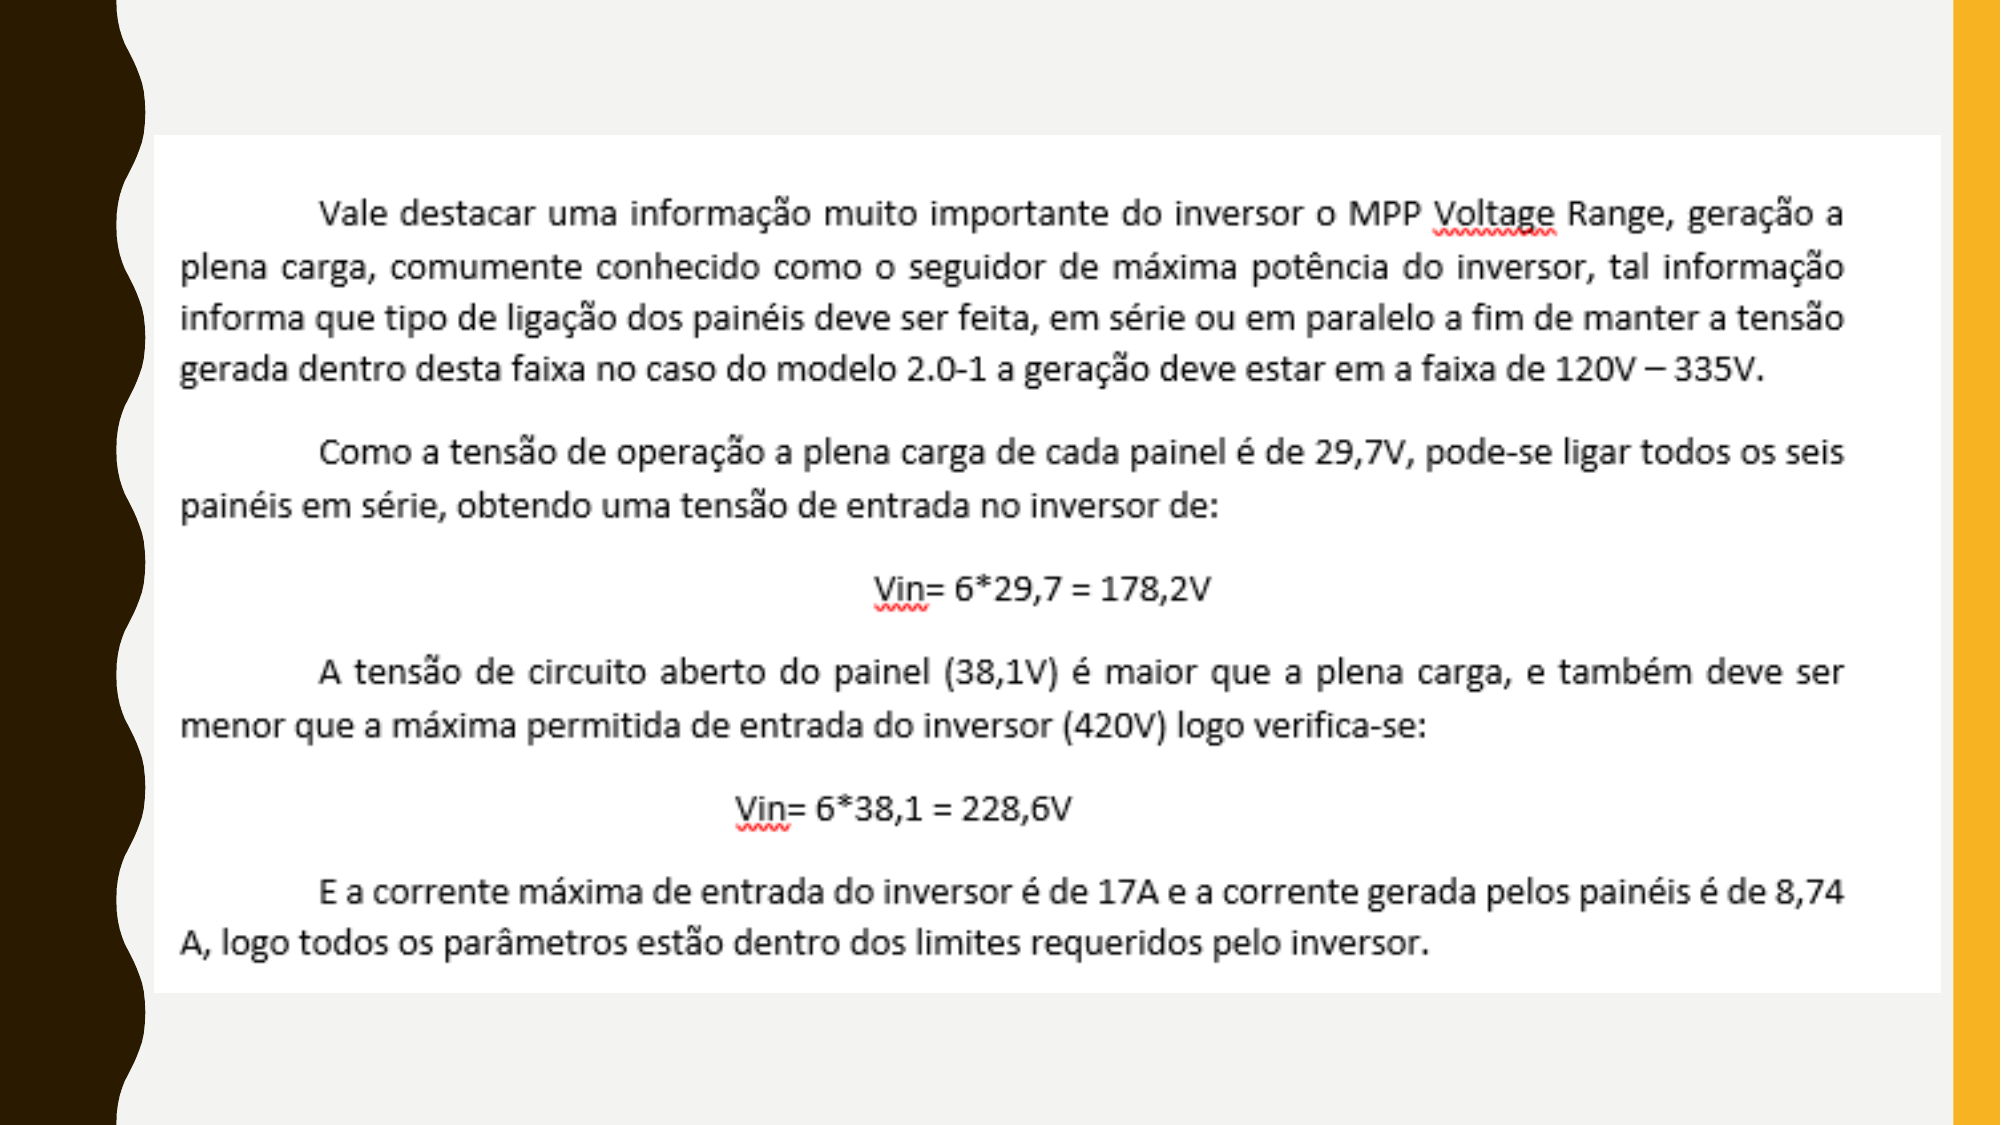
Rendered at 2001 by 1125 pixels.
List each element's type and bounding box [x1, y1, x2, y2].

list [154, 135, 1940, 993]
